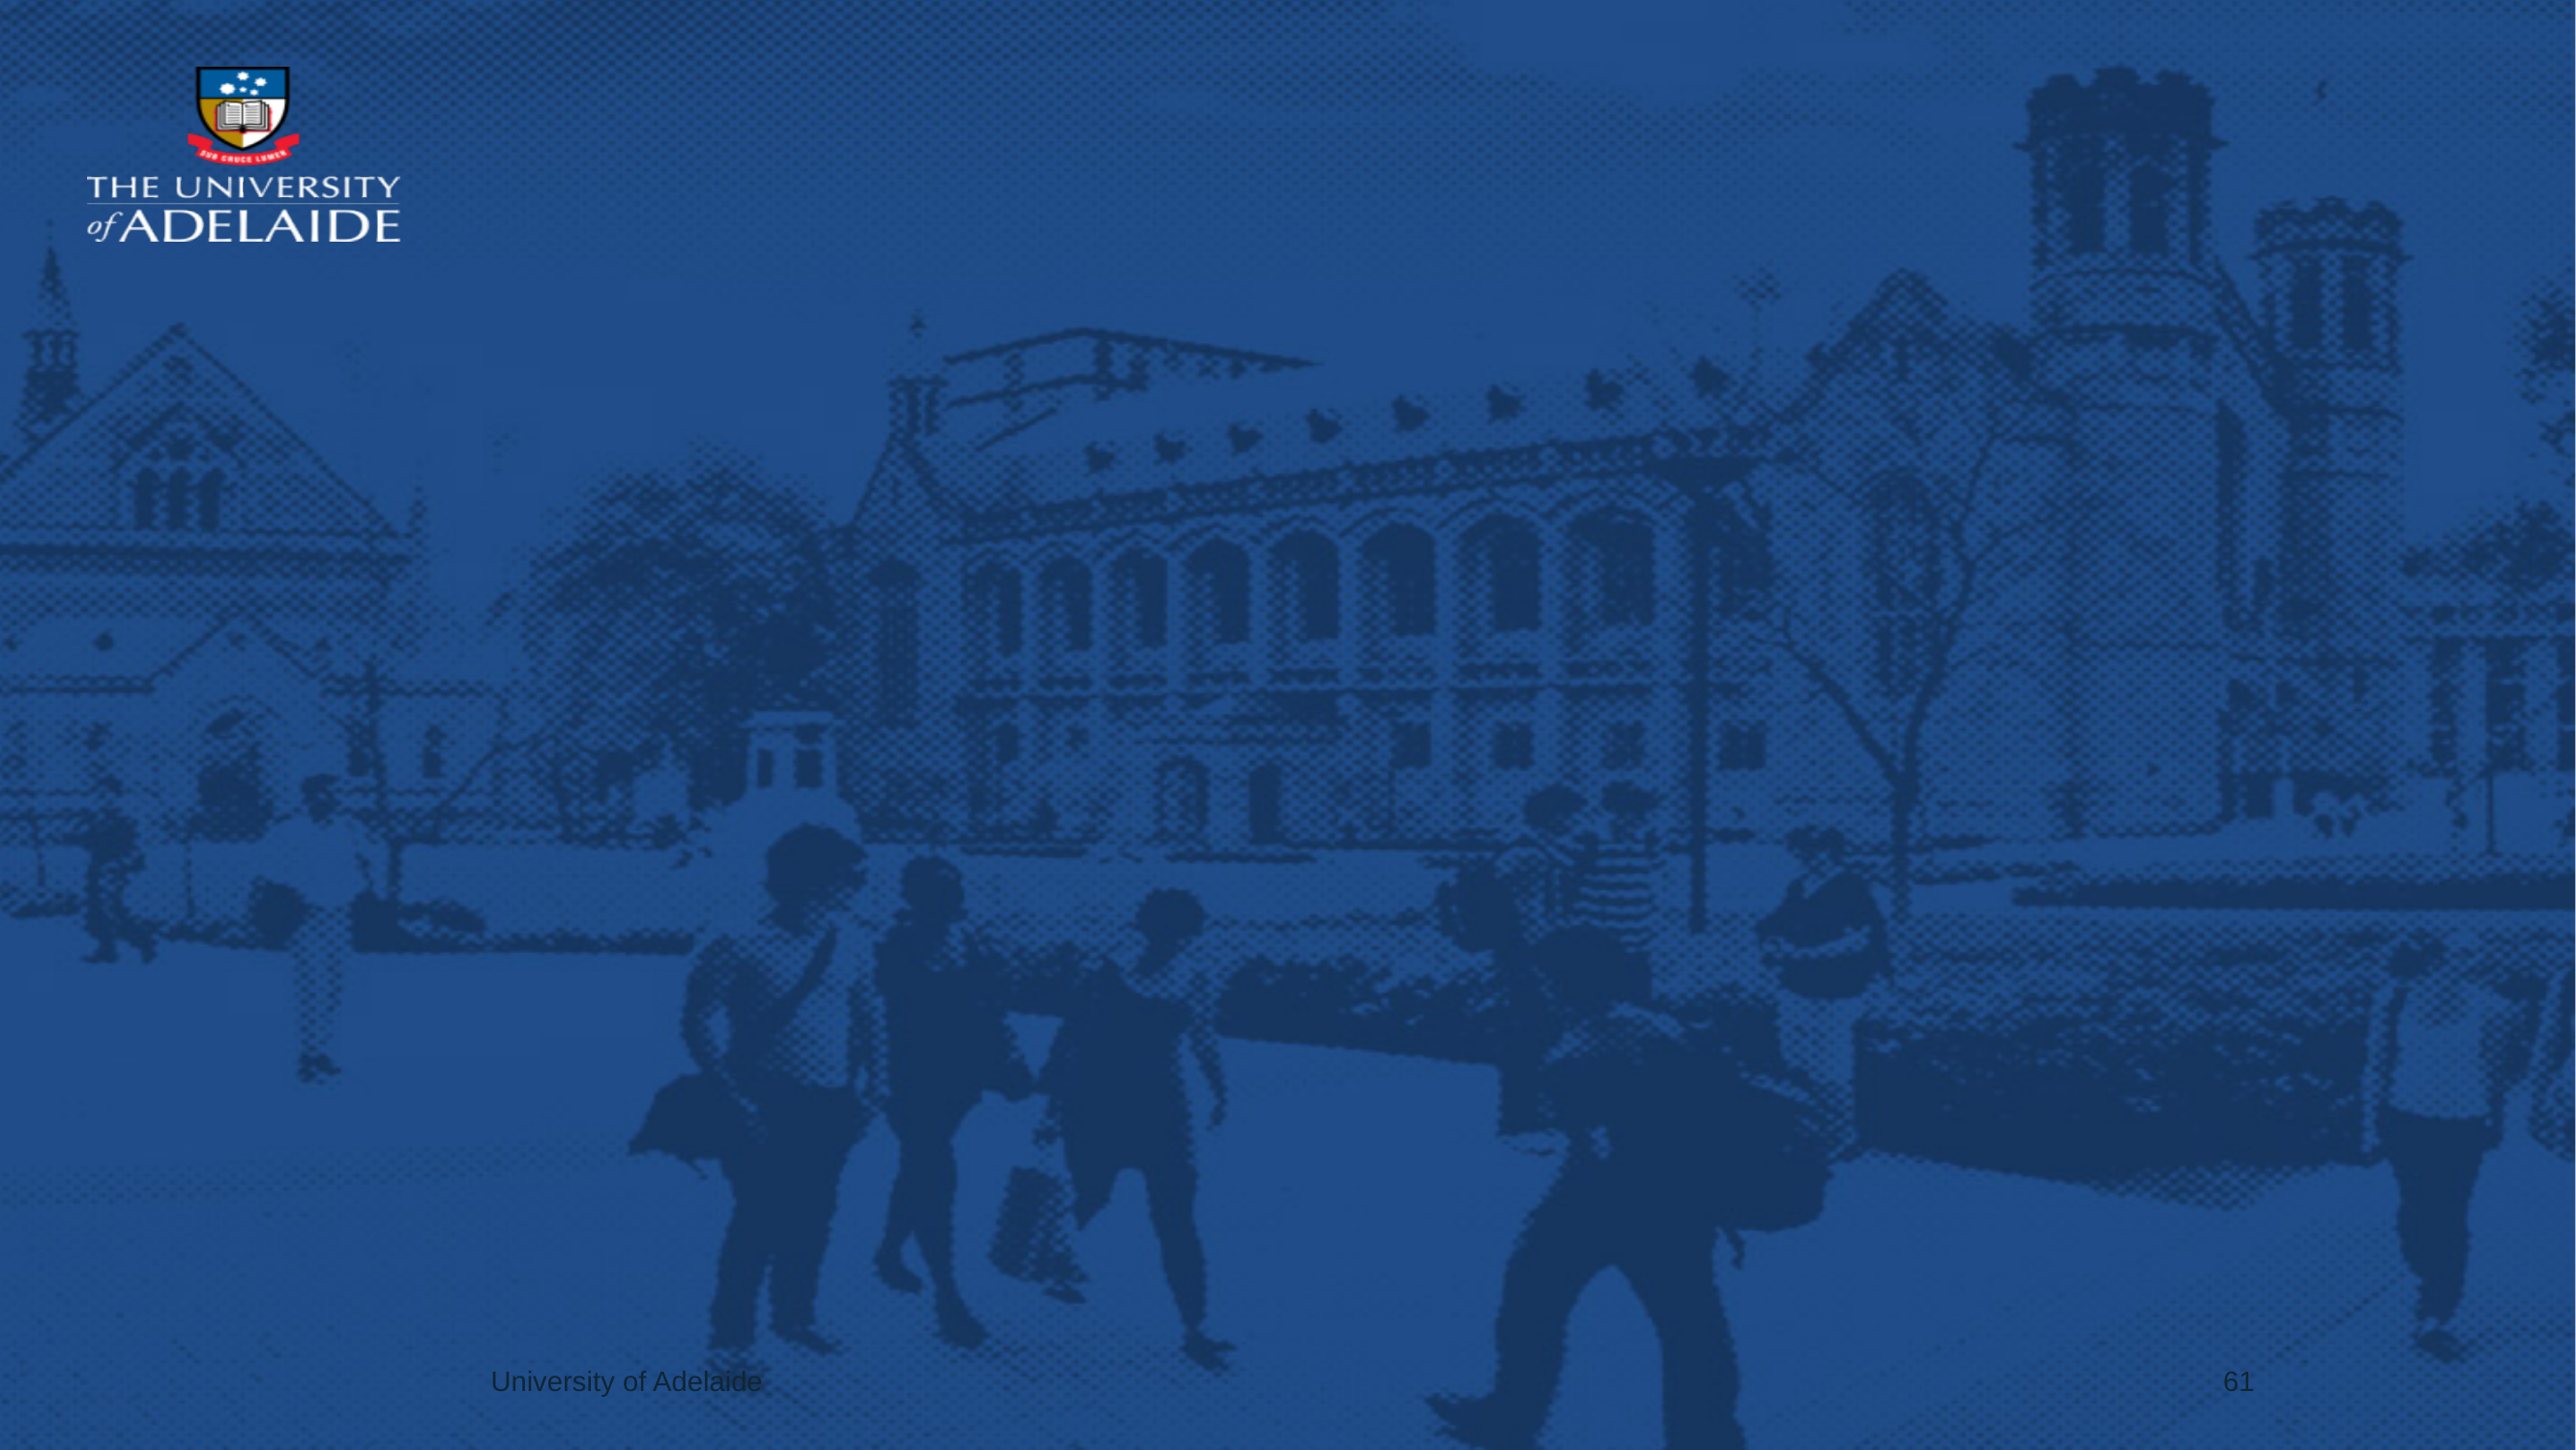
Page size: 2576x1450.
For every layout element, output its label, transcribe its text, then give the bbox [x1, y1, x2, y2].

footer University of Adelaide [320, 1363, 933, 1441]
picture [0, 0, 2576, 1450]
slide_number 61 [1802, 1363, 2255, 1441]
